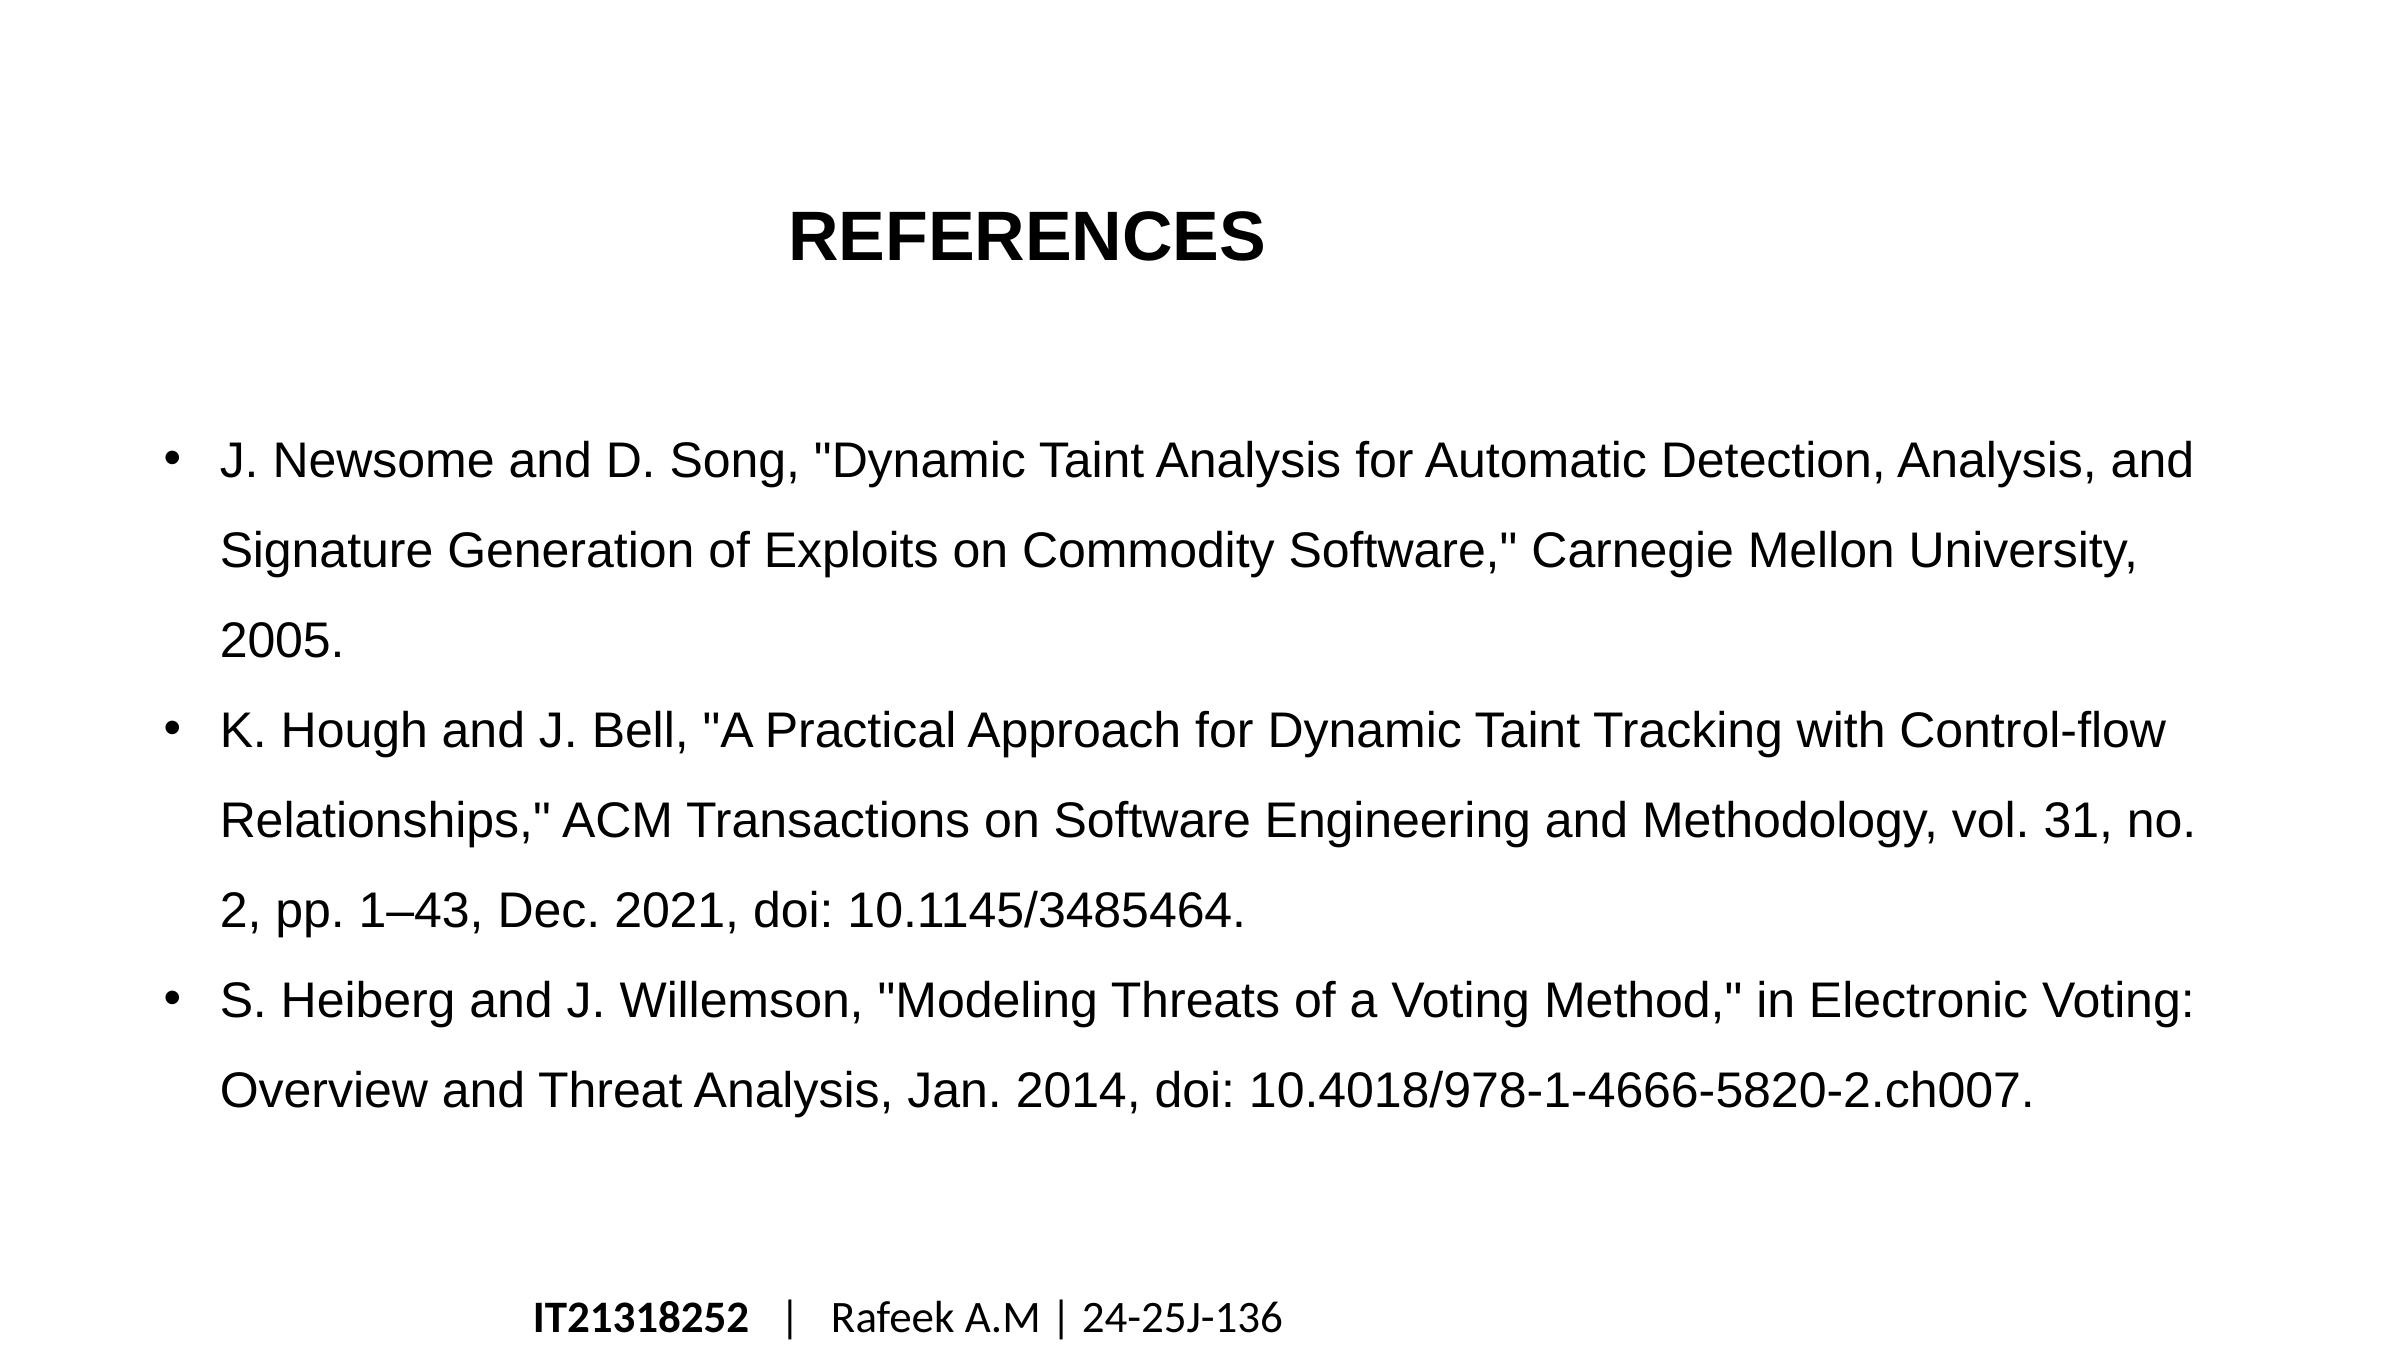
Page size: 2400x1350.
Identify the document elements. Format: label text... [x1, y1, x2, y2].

text_box J. Newsome and D. Song, "Dynamic Taint Analysis for Automatic Detection, Analysis, and Signature Generation of Exploits on Commodity Software," Carnegie Mellon University, 2005. K. Hough and J. Bell, "A Practical Approach for Dynamic Taint Tracking with Control-flow Relationships," ACM Transactions on Software Engineering and Methodology, vol. 31, no. 2, pp. 1–43, Dec. 2021, doi: 10.1145/3485464. S. Heiberg and J. Willemson, "Modeling Threats of a Voting Method," in Electronic Voting: Overview and Threat Analysis, Jan. 2014, doi: 10.4018/978-1-4666-5820-2.ch007. [145, 388, 2267, 1126]
title References [145, 182, 1910, 289]
text_box IT21318252 | Rafeek A.M | 24-25J-136 [517, 1277, 1861, 1350]
